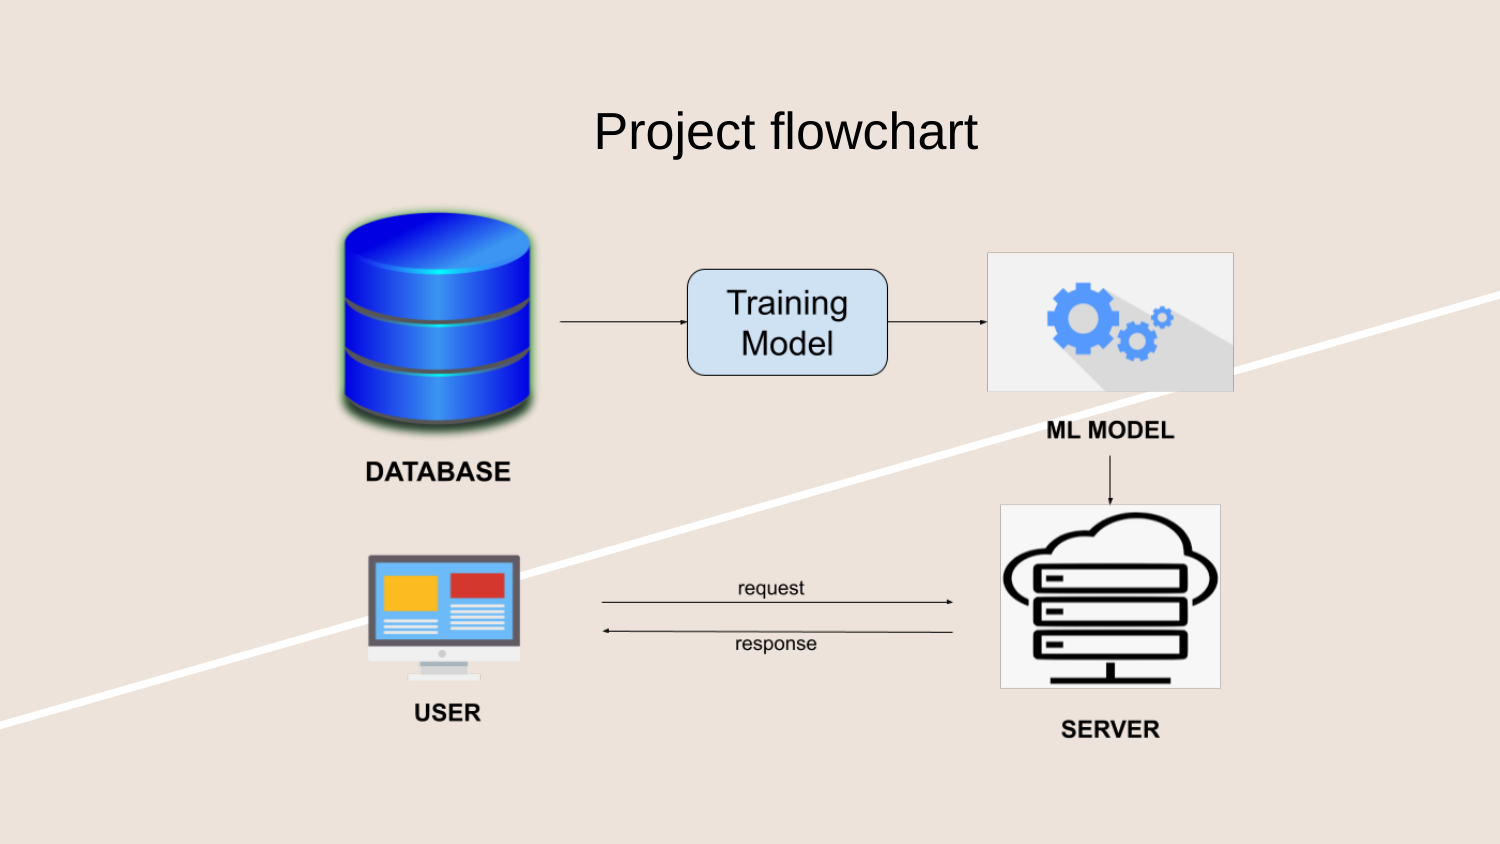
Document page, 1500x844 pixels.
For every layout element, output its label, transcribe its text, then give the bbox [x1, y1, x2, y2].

text_box Project flowchart [282, 82, 1290, 175]
picture [316, 175, 1270, 767]
